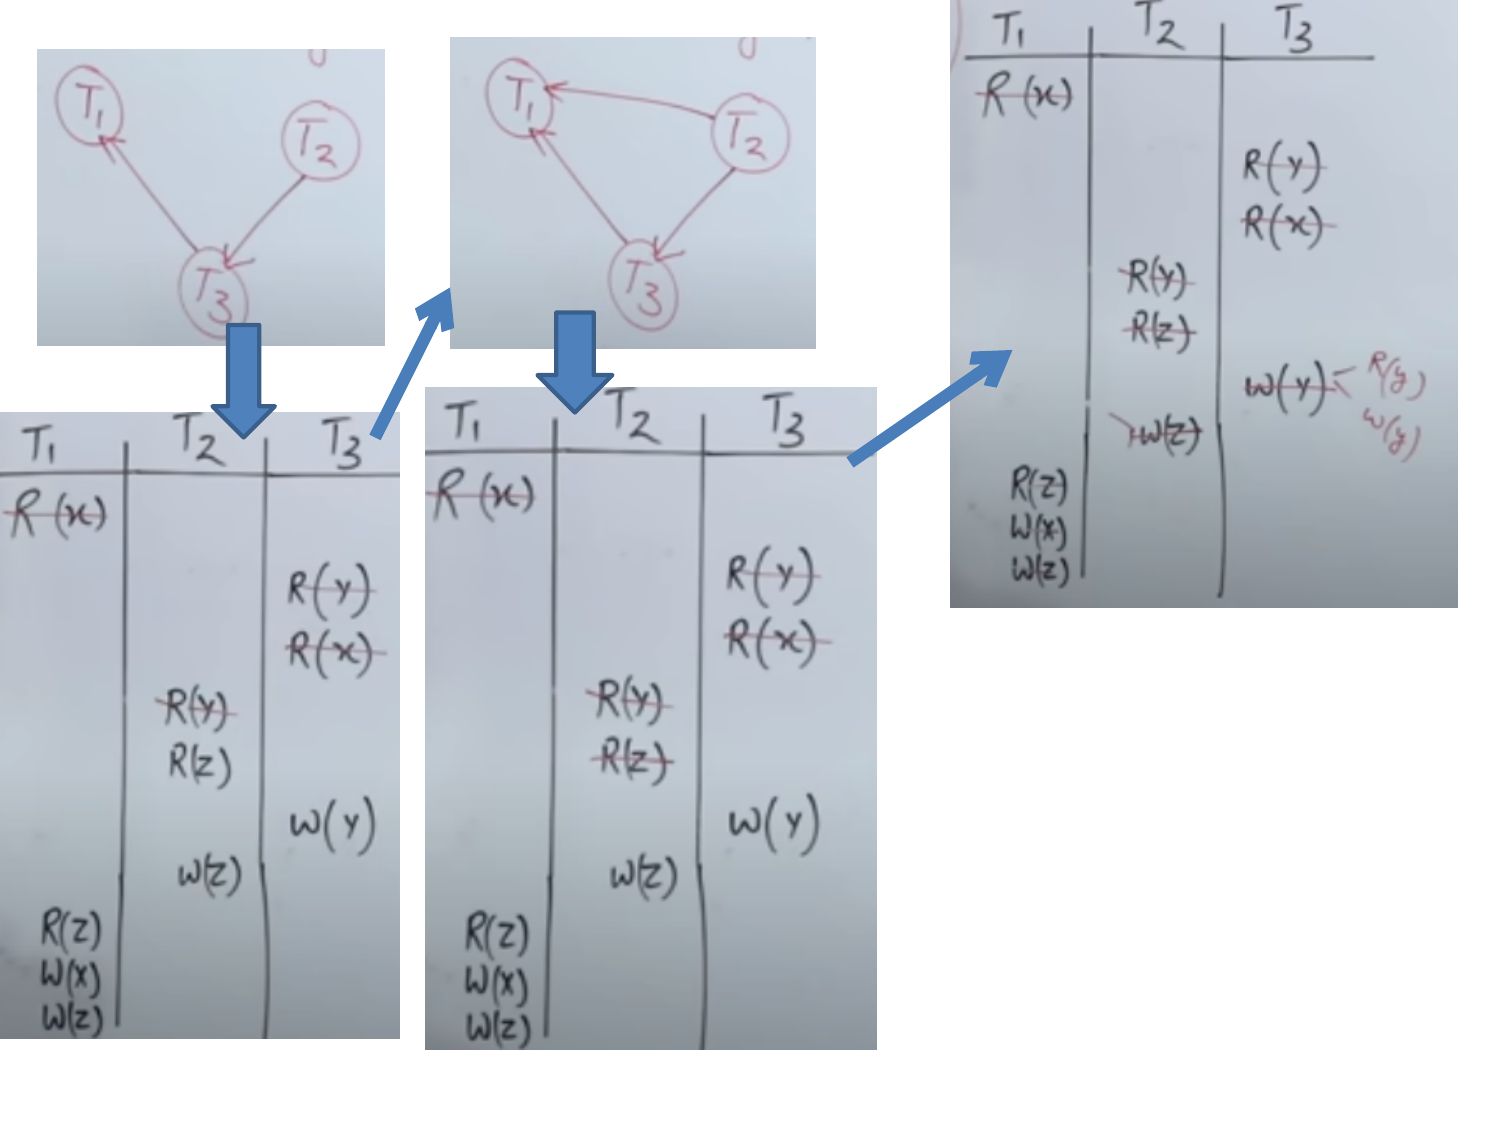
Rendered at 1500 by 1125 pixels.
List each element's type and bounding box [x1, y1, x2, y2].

picture [0, 412, 401, 1039]
text_box [337, 324, 488, 401]
picture [37, 49, 385, 346]
text_box [849, 349, 1013, 463]
text_box [535, 357, 615, 385]
picture [424, 387, 877, 1051]
picture [449, 37, 816, 349]
text_box [210, 355, 277, 410]
picture [949, 0, 1459, 608]
